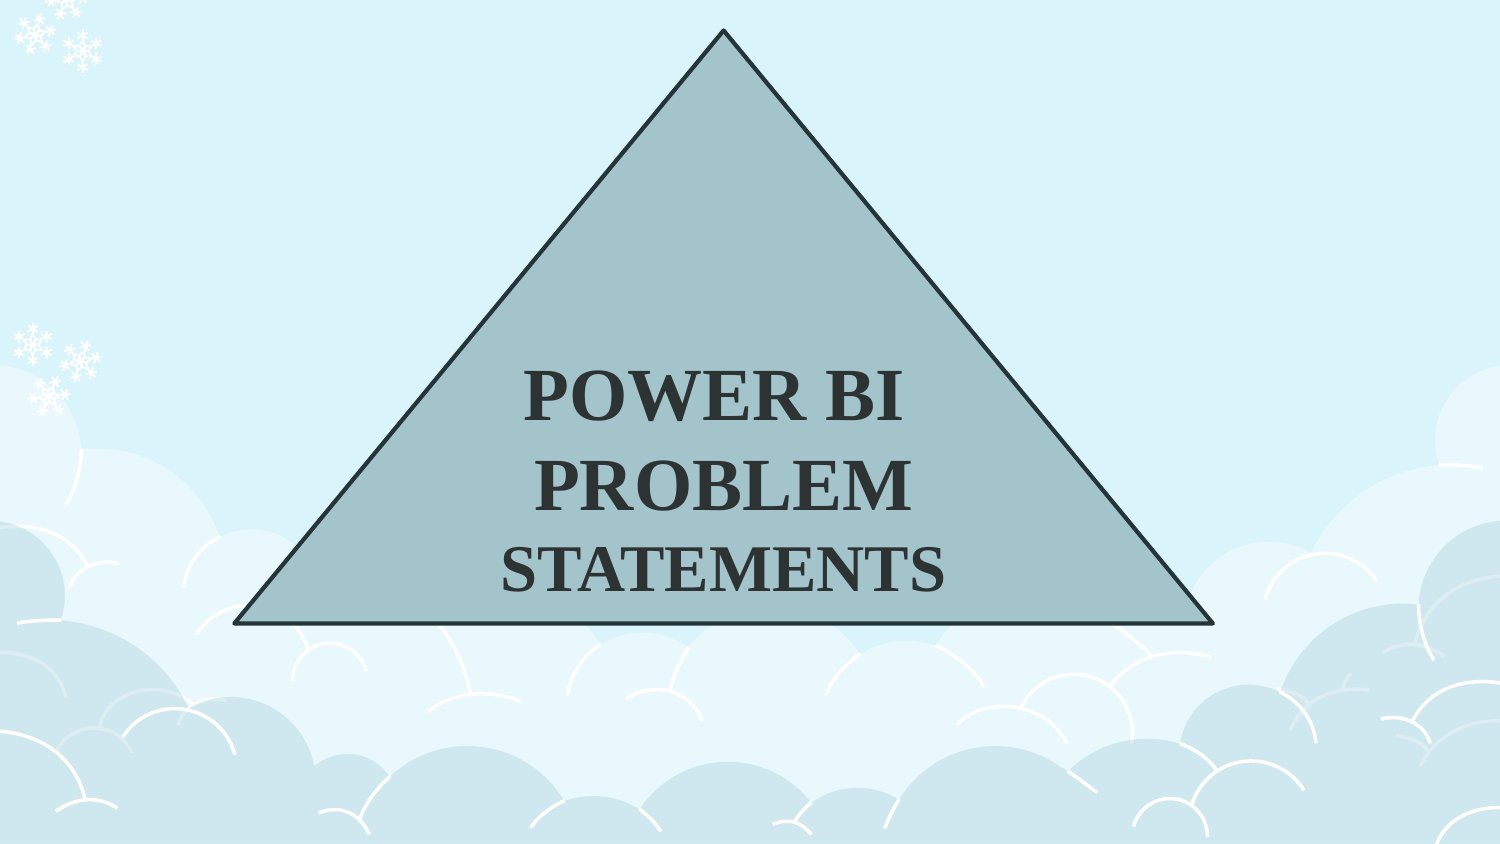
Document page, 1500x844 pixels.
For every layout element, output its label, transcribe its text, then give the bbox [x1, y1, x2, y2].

text_box POWER BI PROBLEM STATEMENTS [232, 28, 1215, 626]
